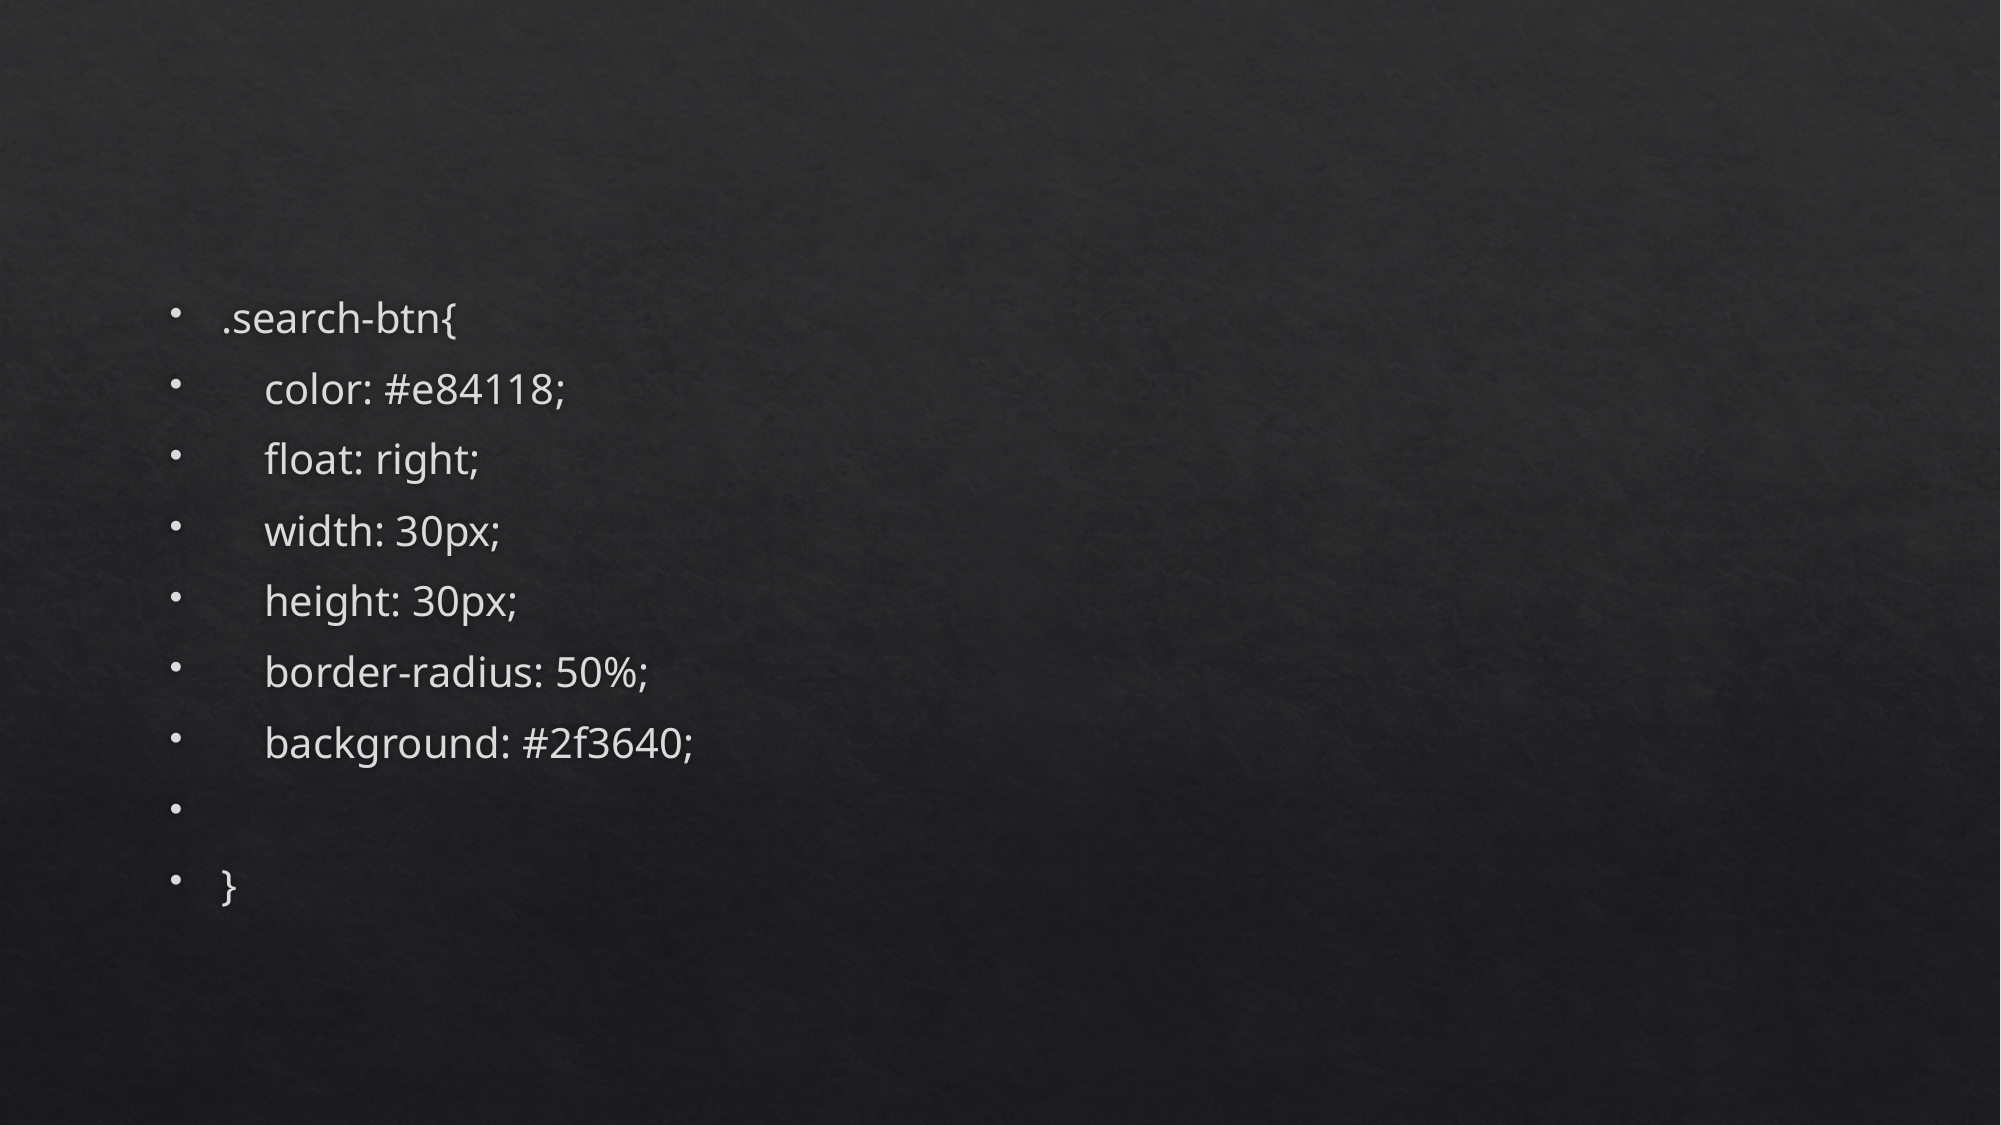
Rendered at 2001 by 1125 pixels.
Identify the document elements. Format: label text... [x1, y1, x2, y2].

list .search-btn{ color: #e84118; float: right; width: 30px; height: 30px; border-radius: 50%; background: #2f3640; } [149, 284, 1849, 950]
